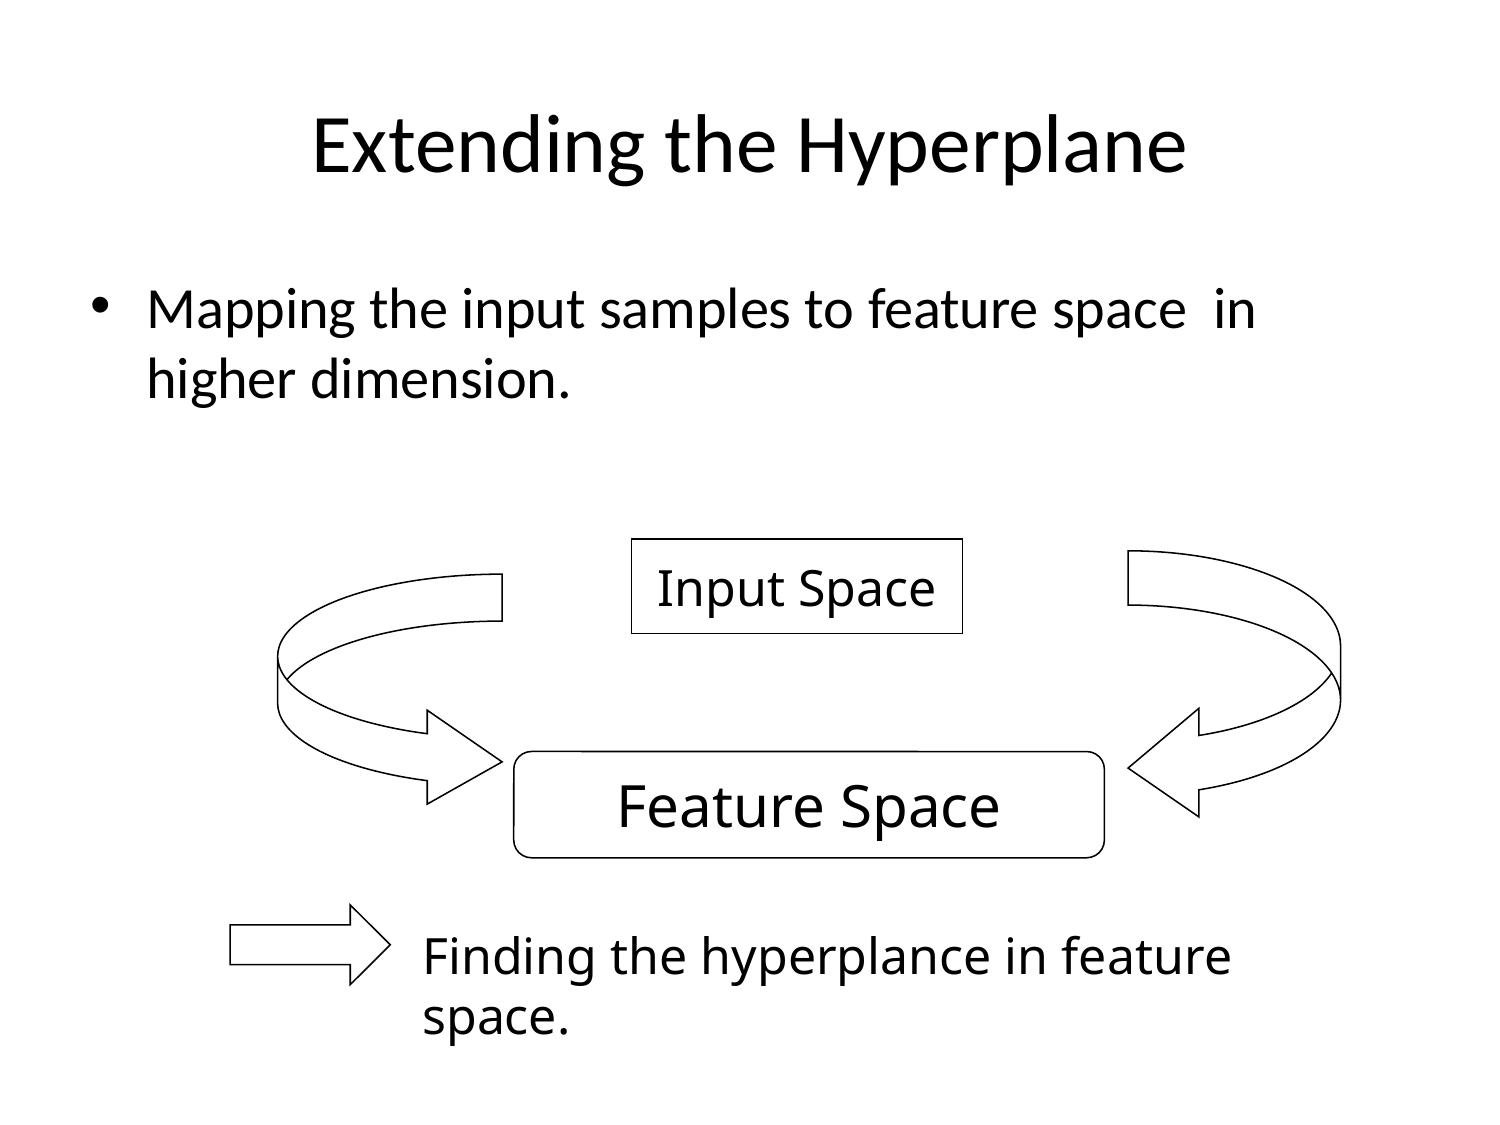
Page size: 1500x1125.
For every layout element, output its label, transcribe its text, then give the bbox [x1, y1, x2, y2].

text_box Finding the hyperplance in feature space. [407, 916, 1382, 1052]
text_box [230, 904, 391, 985]
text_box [277, 538, 1341, 858]
title Extending the Hyperplane [75, 45, 1425, 233]
list Mapping the input samples to feature space in higher dimension. [75, 262, 1364, 453]
